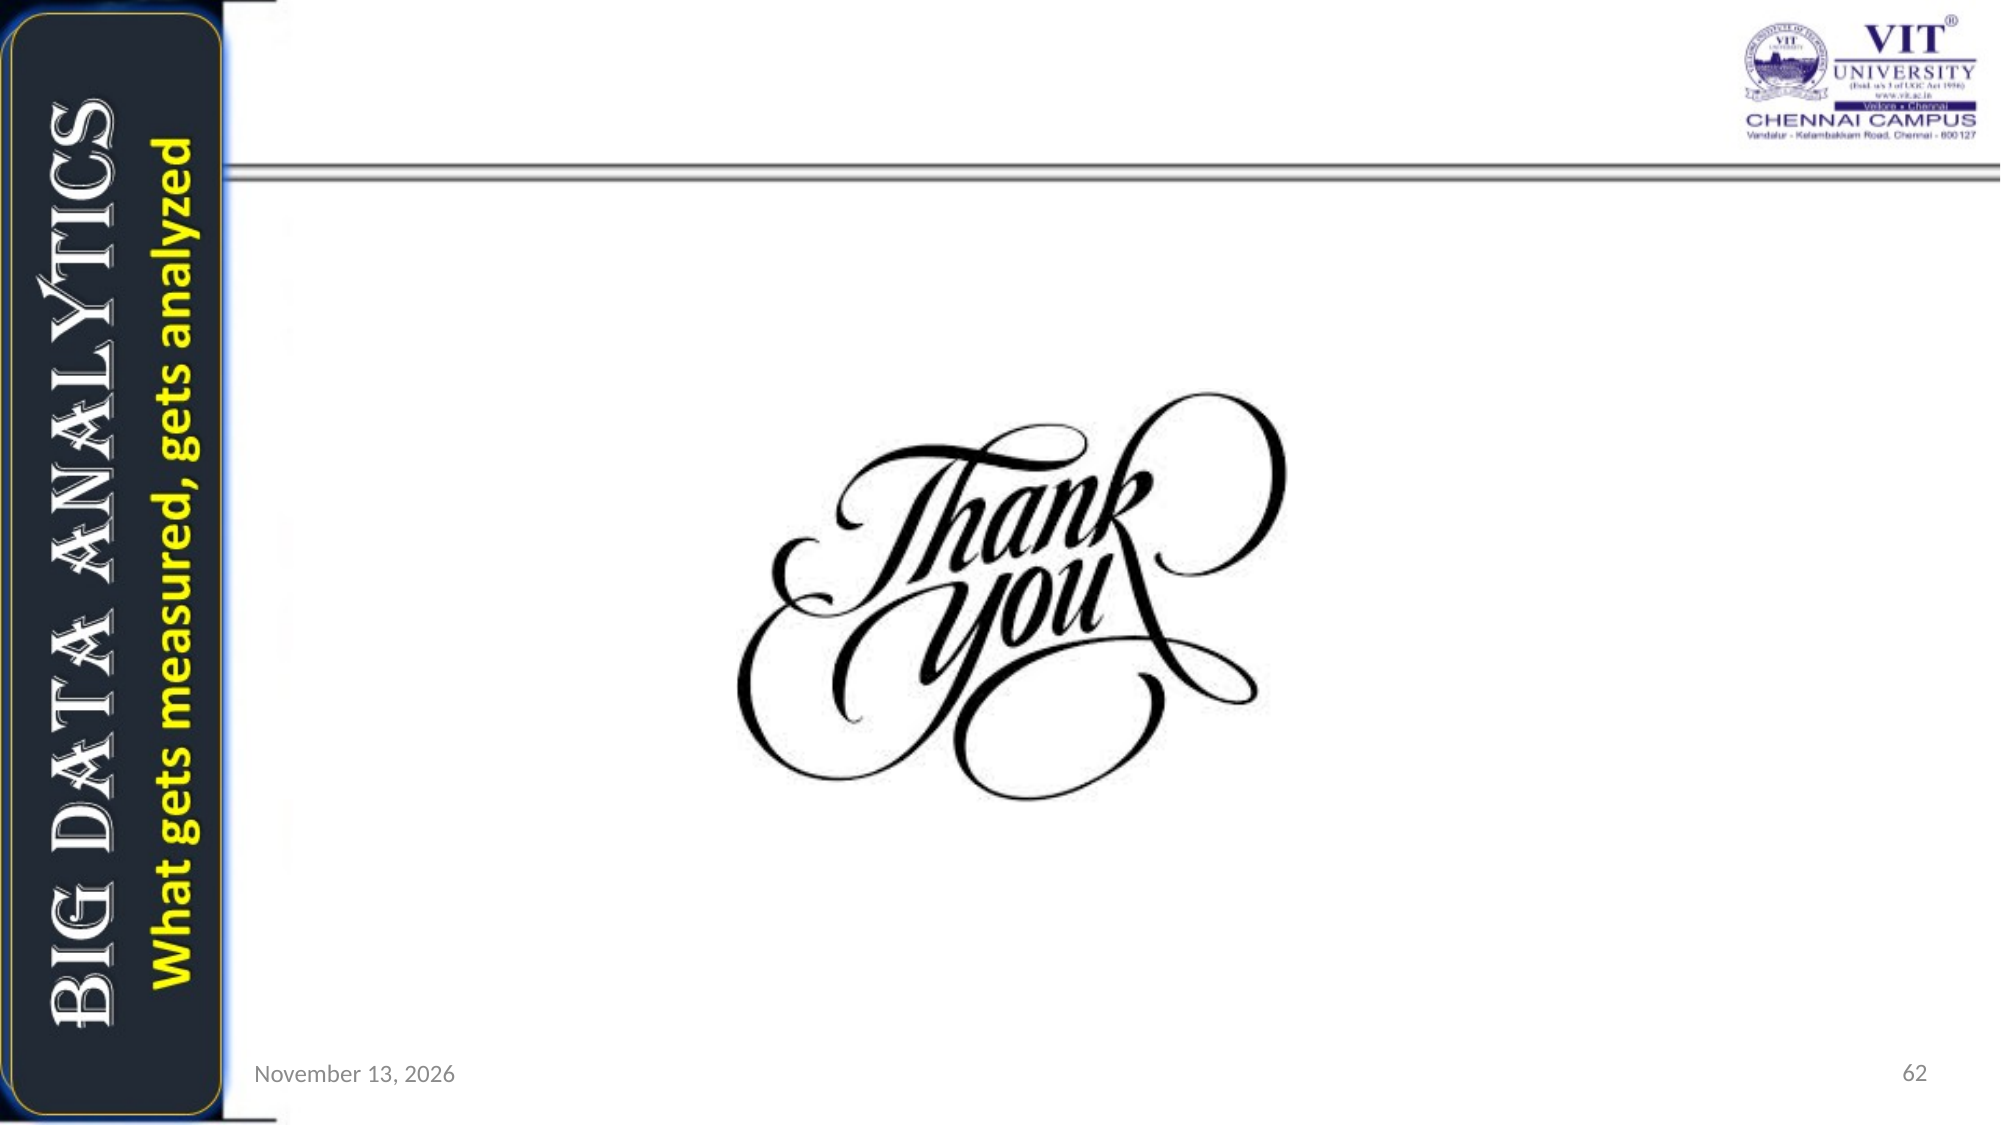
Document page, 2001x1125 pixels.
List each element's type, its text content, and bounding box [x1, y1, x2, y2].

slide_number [239, 1042, 588, 1103]
slide_number 62 [1778, 1040, 1943, 1103]
list [239, 200, 1965, 1017]
picture [0, 0, 2001, 1125]
